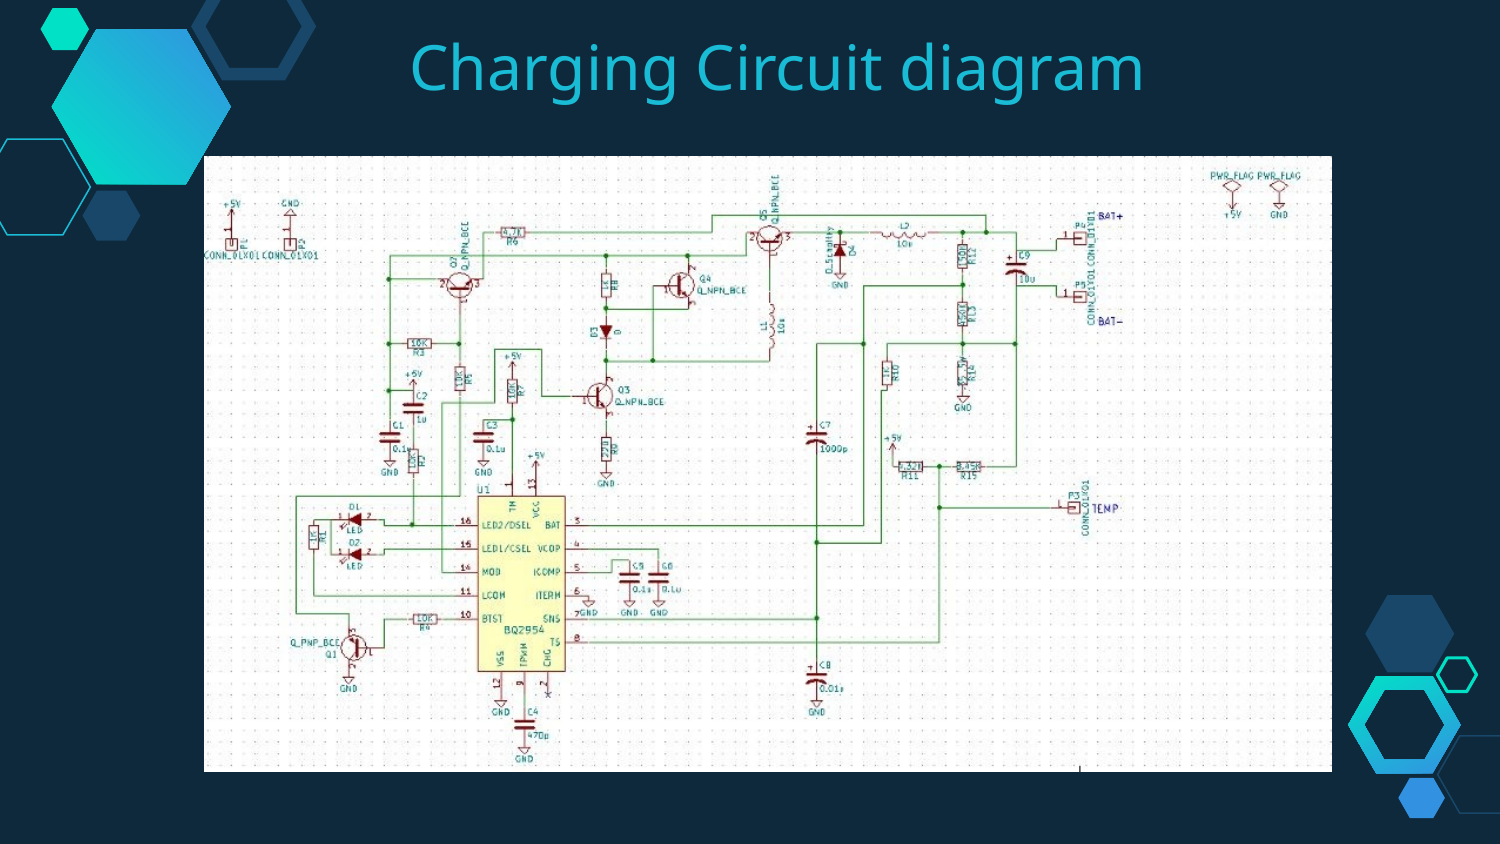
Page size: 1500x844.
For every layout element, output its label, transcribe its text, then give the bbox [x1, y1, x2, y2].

picture [204, 156, 1332, 772]
text_box Charging Circuit diagram [394, 13, 1308, 139]
